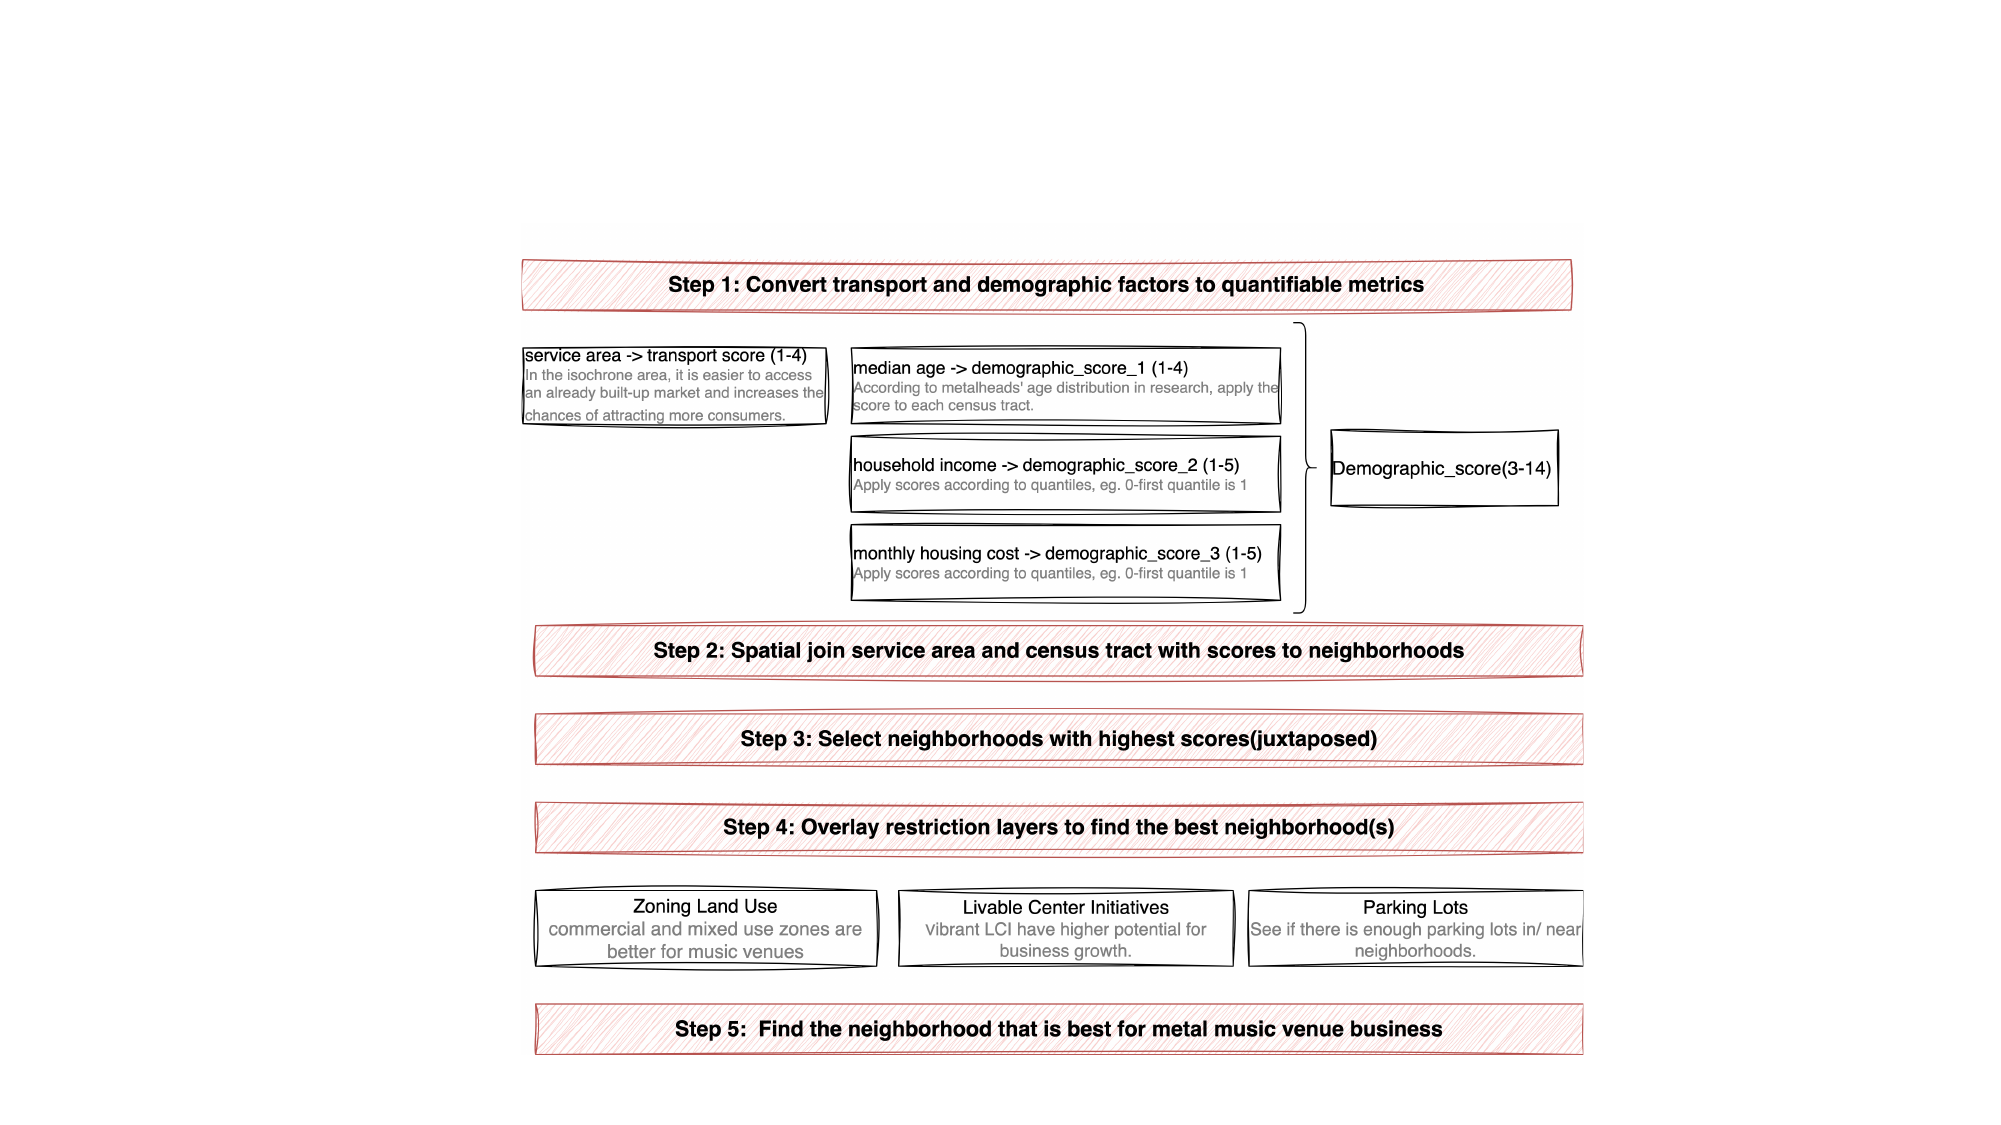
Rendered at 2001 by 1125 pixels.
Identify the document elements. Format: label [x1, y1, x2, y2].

picture [521, 222, 1584, 1055]
